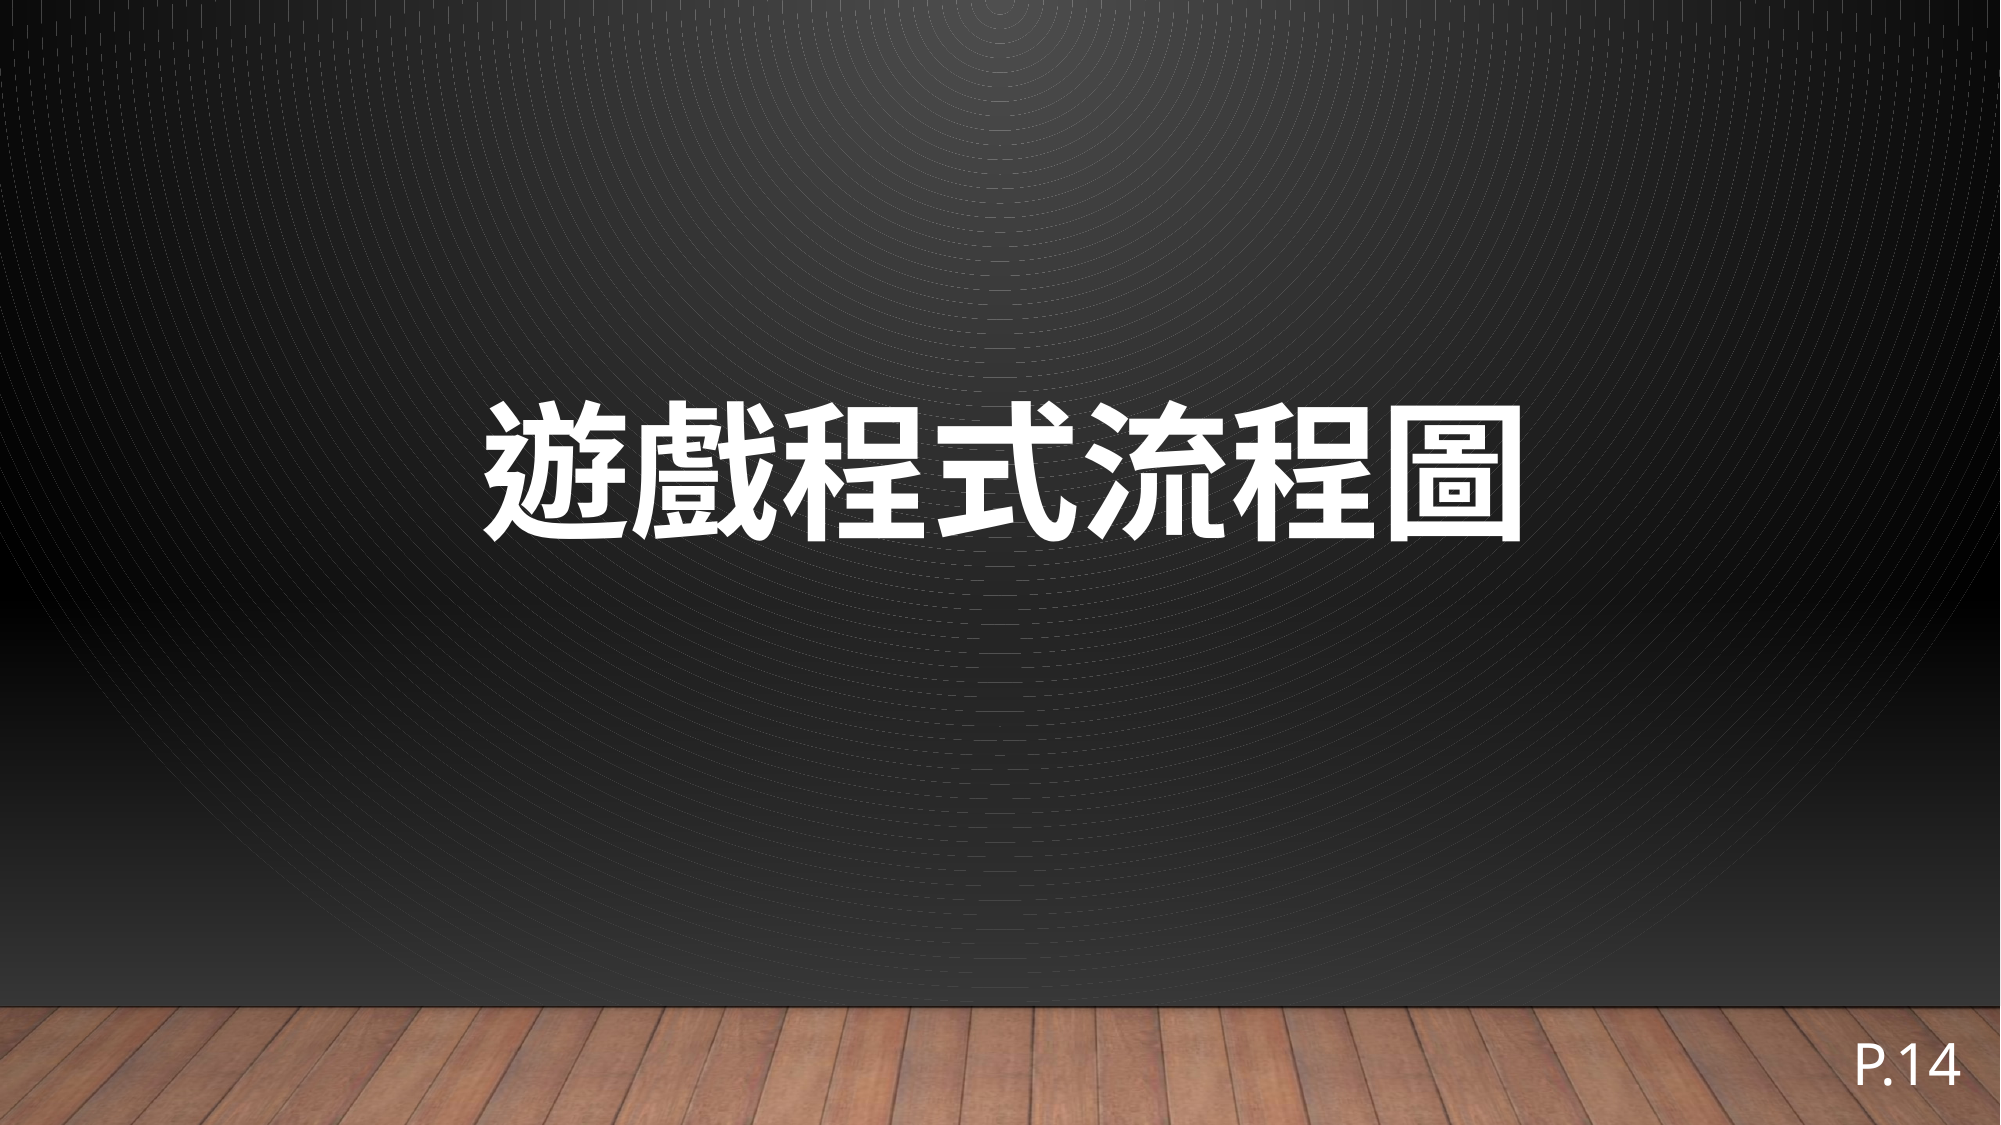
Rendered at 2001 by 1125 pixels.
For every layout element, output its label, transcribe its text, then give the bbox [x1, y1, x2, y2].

slide_number P.14 [1834, 1019, 1981, 1102]
title 遊戲程式流程圖 [243, 394, 1768, 567]
picture [0, 1006, 2000, 1125]
